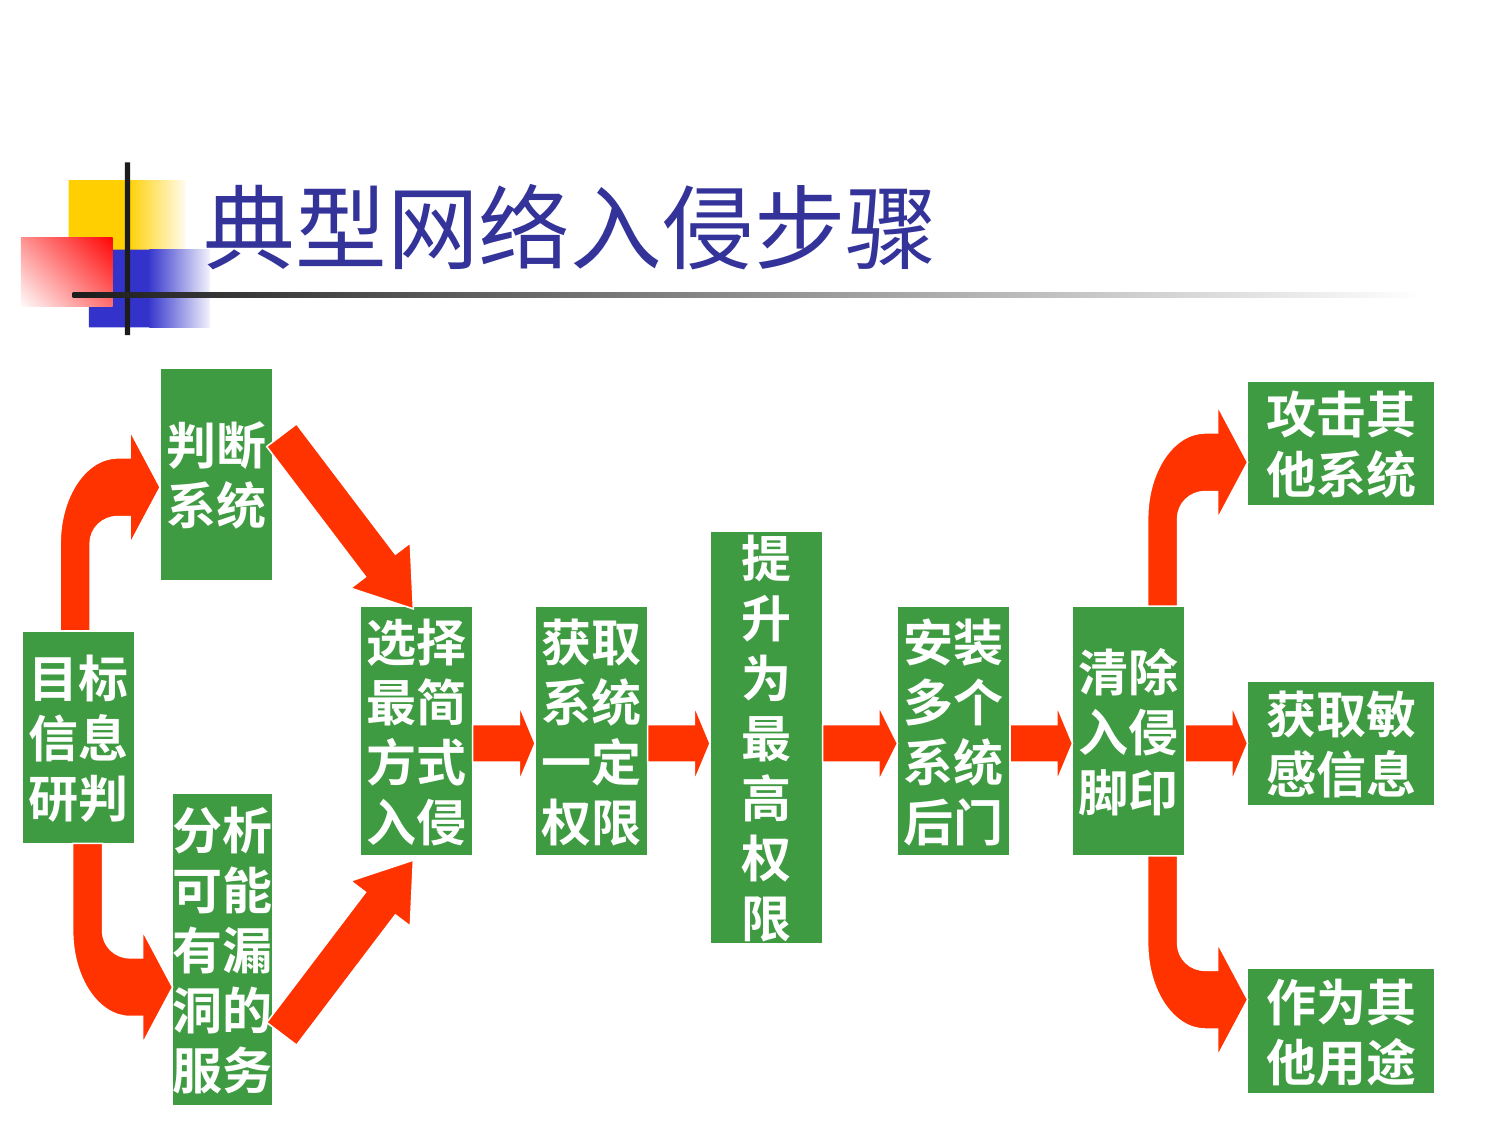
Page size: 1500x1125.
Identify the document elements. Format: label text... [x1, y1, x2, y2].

text_box [1147, 406, 1248, 607]
text_box 安装 多个 系统 后门 [897, 605, 1011, 856]
text_box 目标 信息 研判 [22, 630, 136, 844]
text_box [822, 705, 898, 781]
text_box [647, 705, 711, 781]
title 典型网络入侵步骤 [188, 101, 1468, 289]
text_box [1185, 705, 1248, 781]
text_box 获取敏 感信息 [1247, 680, 1436, 806]
text_box 攻击其 他系统 [1247, 380, 1436, 506]
text_box 分析 可能 有漏 洞的 服务 [172, 793, 273, 1106]
text_box [1010, 705, 1073, 781]
text_box [472, 705, 536, 781]
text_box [309, 412, 386, 1057]
text_box 判断 系统 [160, 368, 273, 581]
text_box 作为其 他用途 [1247, 968, 1436, 1094]
text_box 清除 入侵 脚印 [1072, 605, 1186, 856]
text_box 获取 系统 一定 权限 [535, 605, 648, 856]
text_box [72, 843, 173, 1044]
text_box [60, 430, 161, 632]
text_box 选择 最简 方式 入侵 [391, 605, 473, 856]
text_box [1147, 855, 1248, 1056]
text_box 提 升 为 最 高 权 限 [710, 530, 823, 944]
